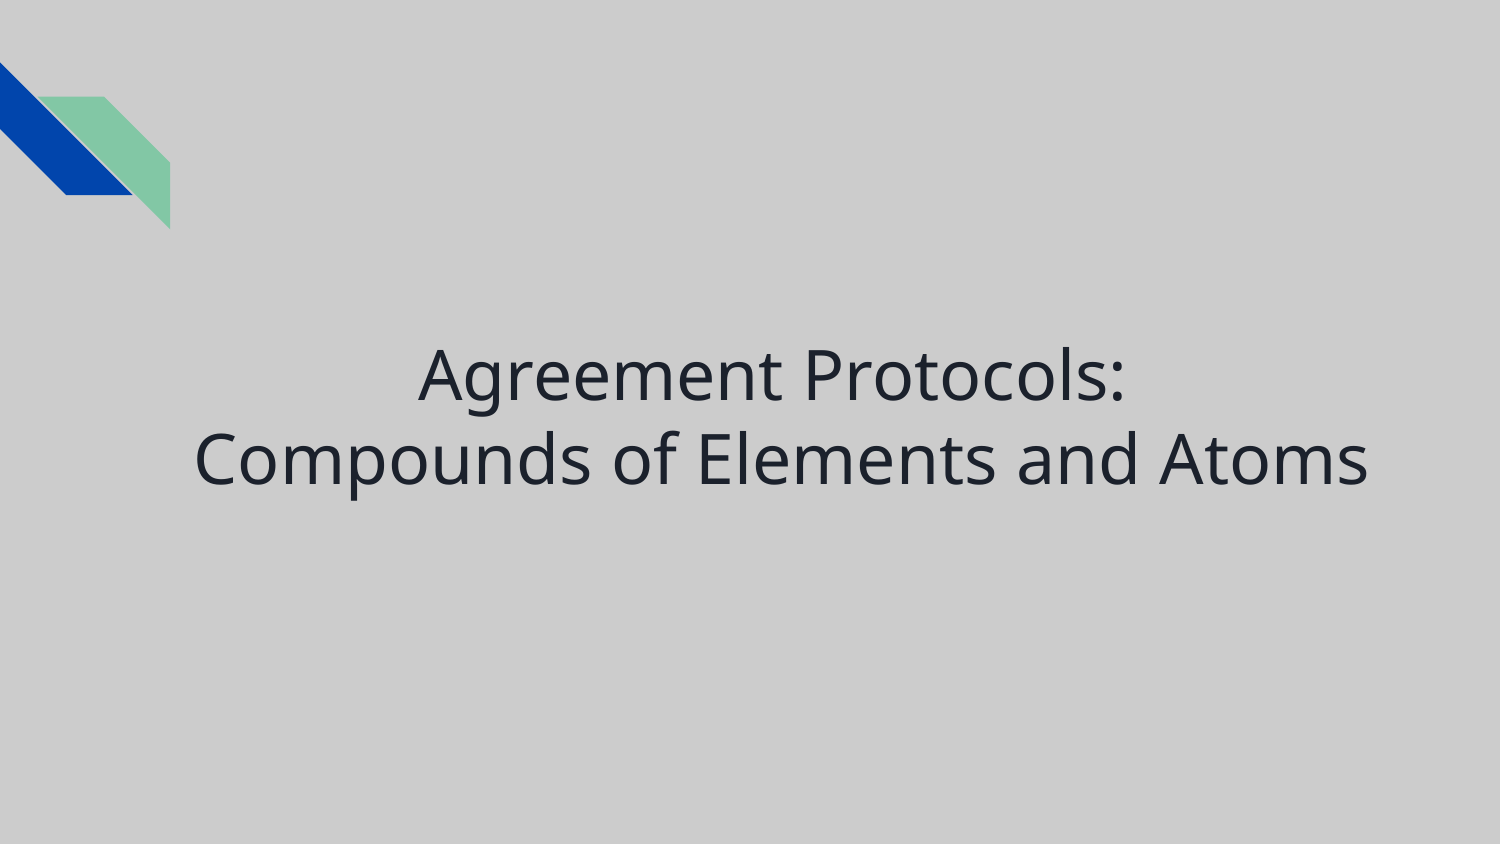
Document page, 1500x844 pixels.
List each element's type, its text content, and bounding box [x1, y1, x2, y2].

title Agreement Protocols: Compounds of Elements and Atoms [172, 316, 1392, 516]
